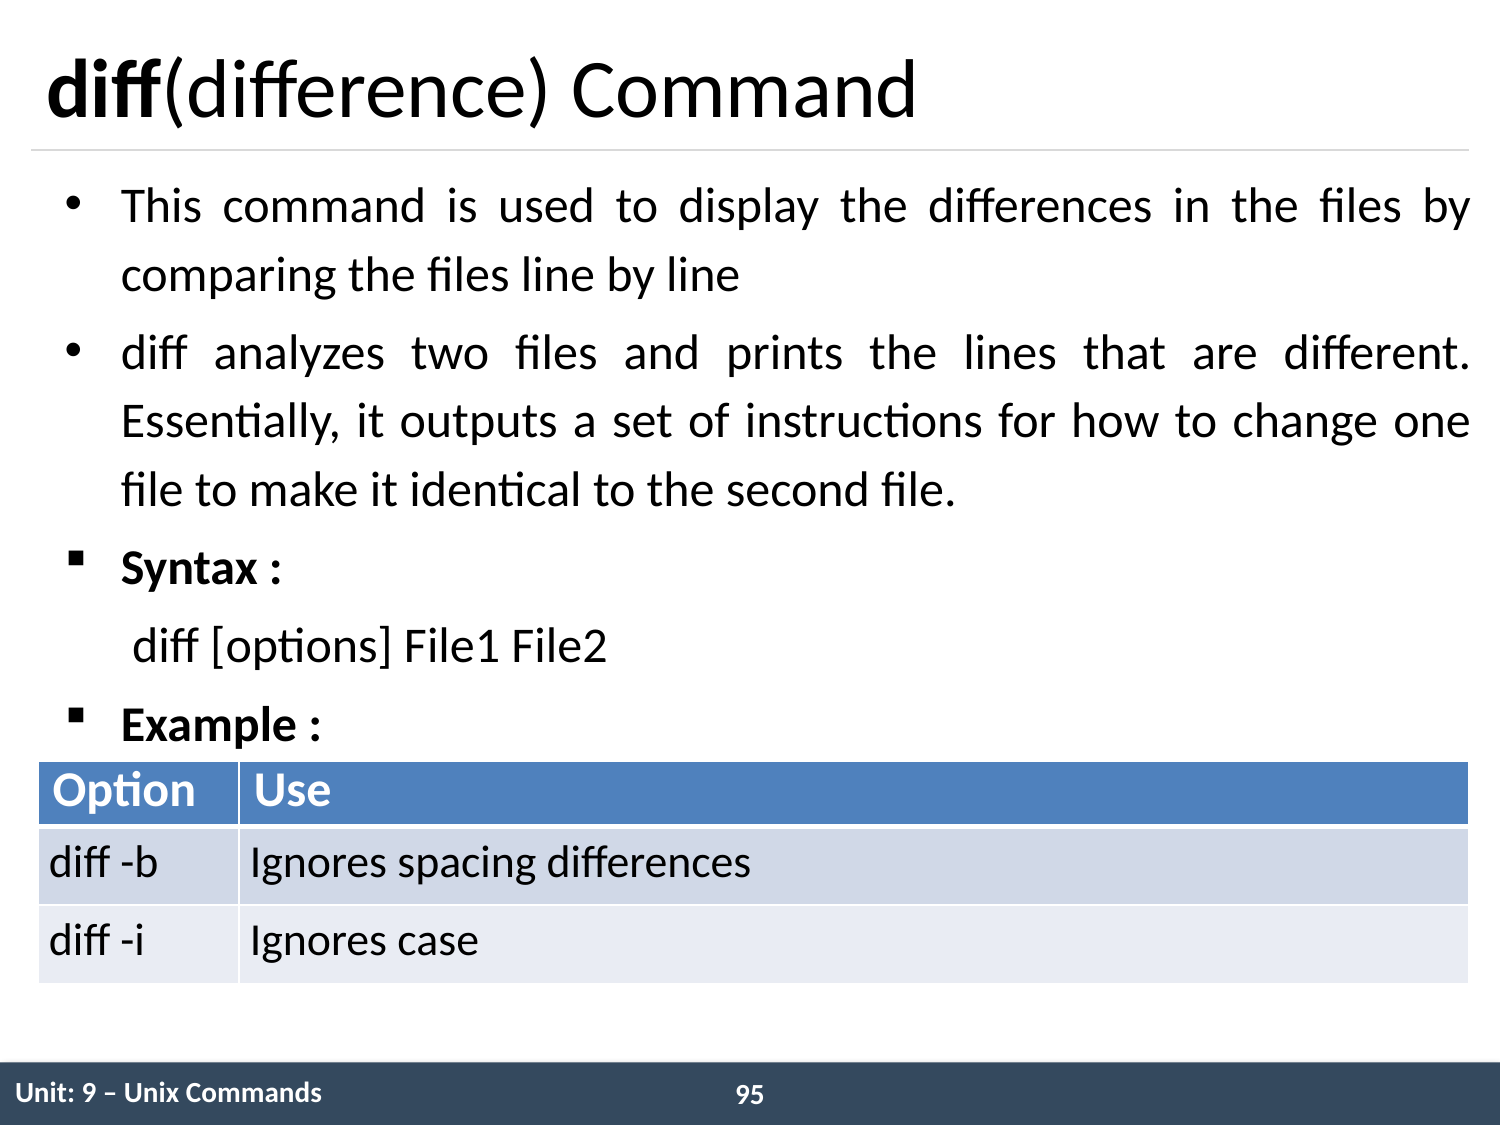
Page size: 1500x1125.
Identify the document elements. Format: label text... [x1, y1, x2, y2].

title diff(difference) Command [31, 17, 1469, 150]
table_cell Ignores spacing differences [240, 829, 1468, 904]
list This command is used to display the differences in the files by comparing the files line by line diff analyzes two files and prints the lines that are different. Essentially, it outputs a set of instructions for how to change one file to make it identical to the second file. Syntax : diff [options] File1 File2 Example : [49, 156, 1488, 1032]
table_cell Ignores case [240, 906, 1468, 983]
table_cell diff -b [39, 829, 238, 904]
table_header Option [39, 762, 238, 824]
table_cell diff -i [39, 906, 238, 983]
table_header Use [240, 762, 1468, 824]
